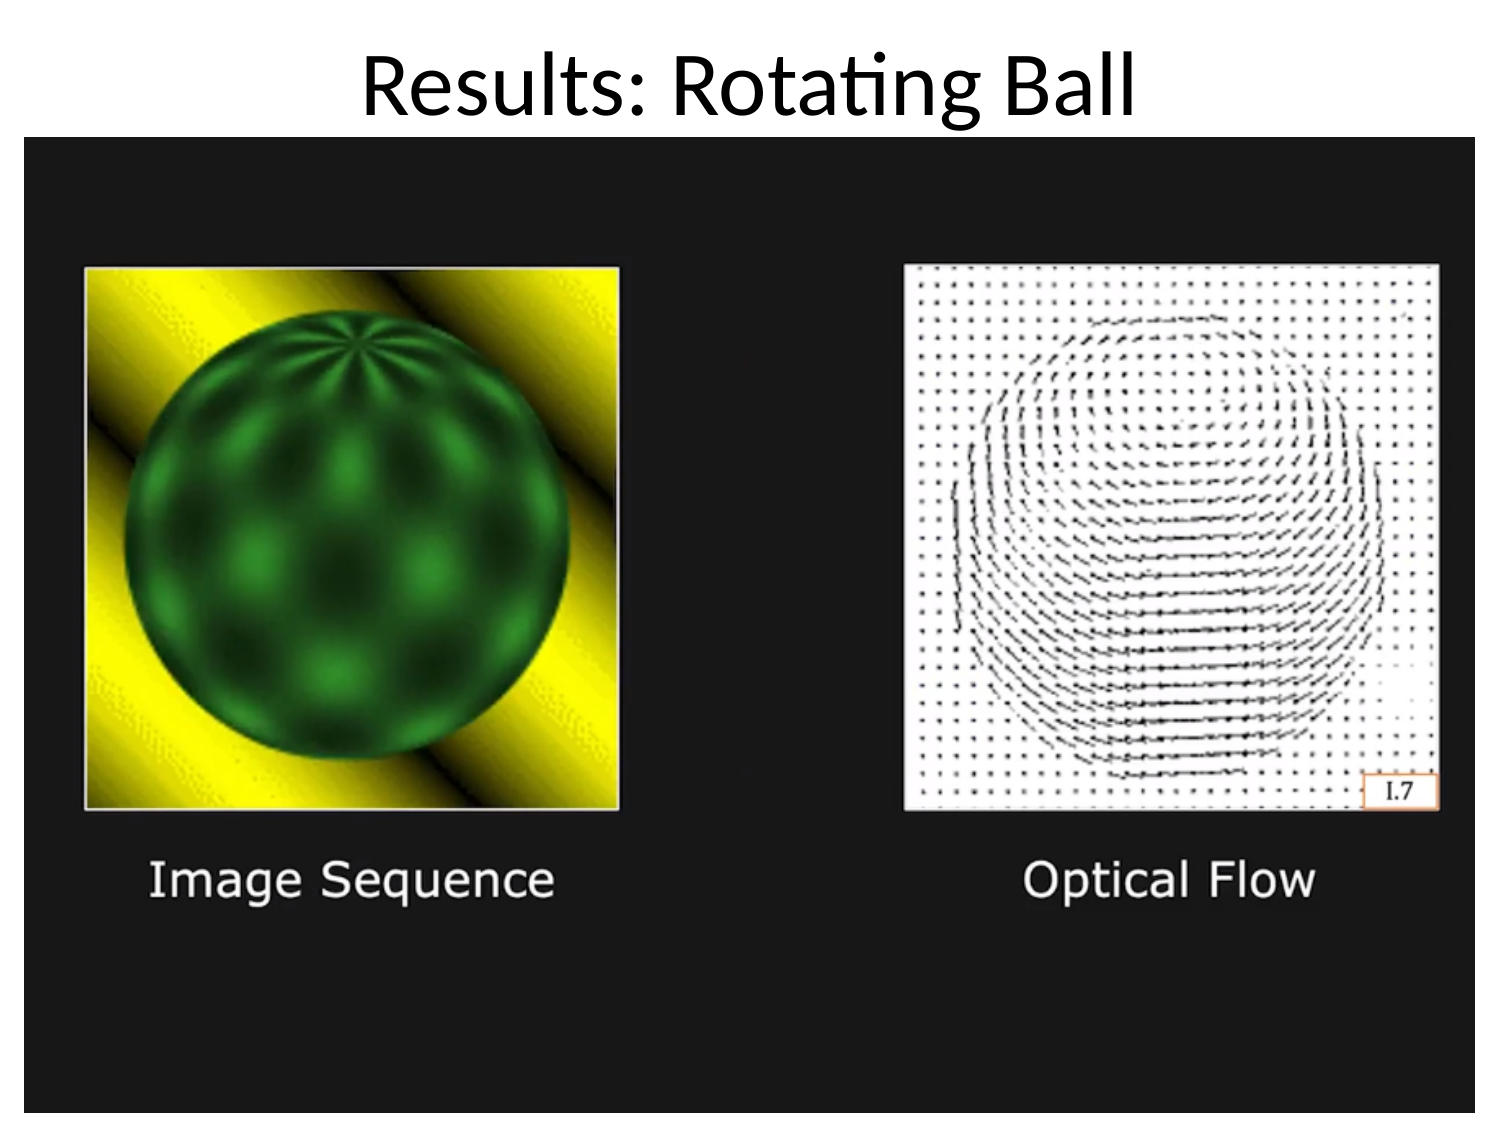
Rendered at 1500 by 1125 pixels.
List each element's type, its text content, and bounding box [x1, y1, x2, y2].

picture [24, 137, 1476, 1113]
title Results: Rotating Ball [12, 7, 1488, 150]
